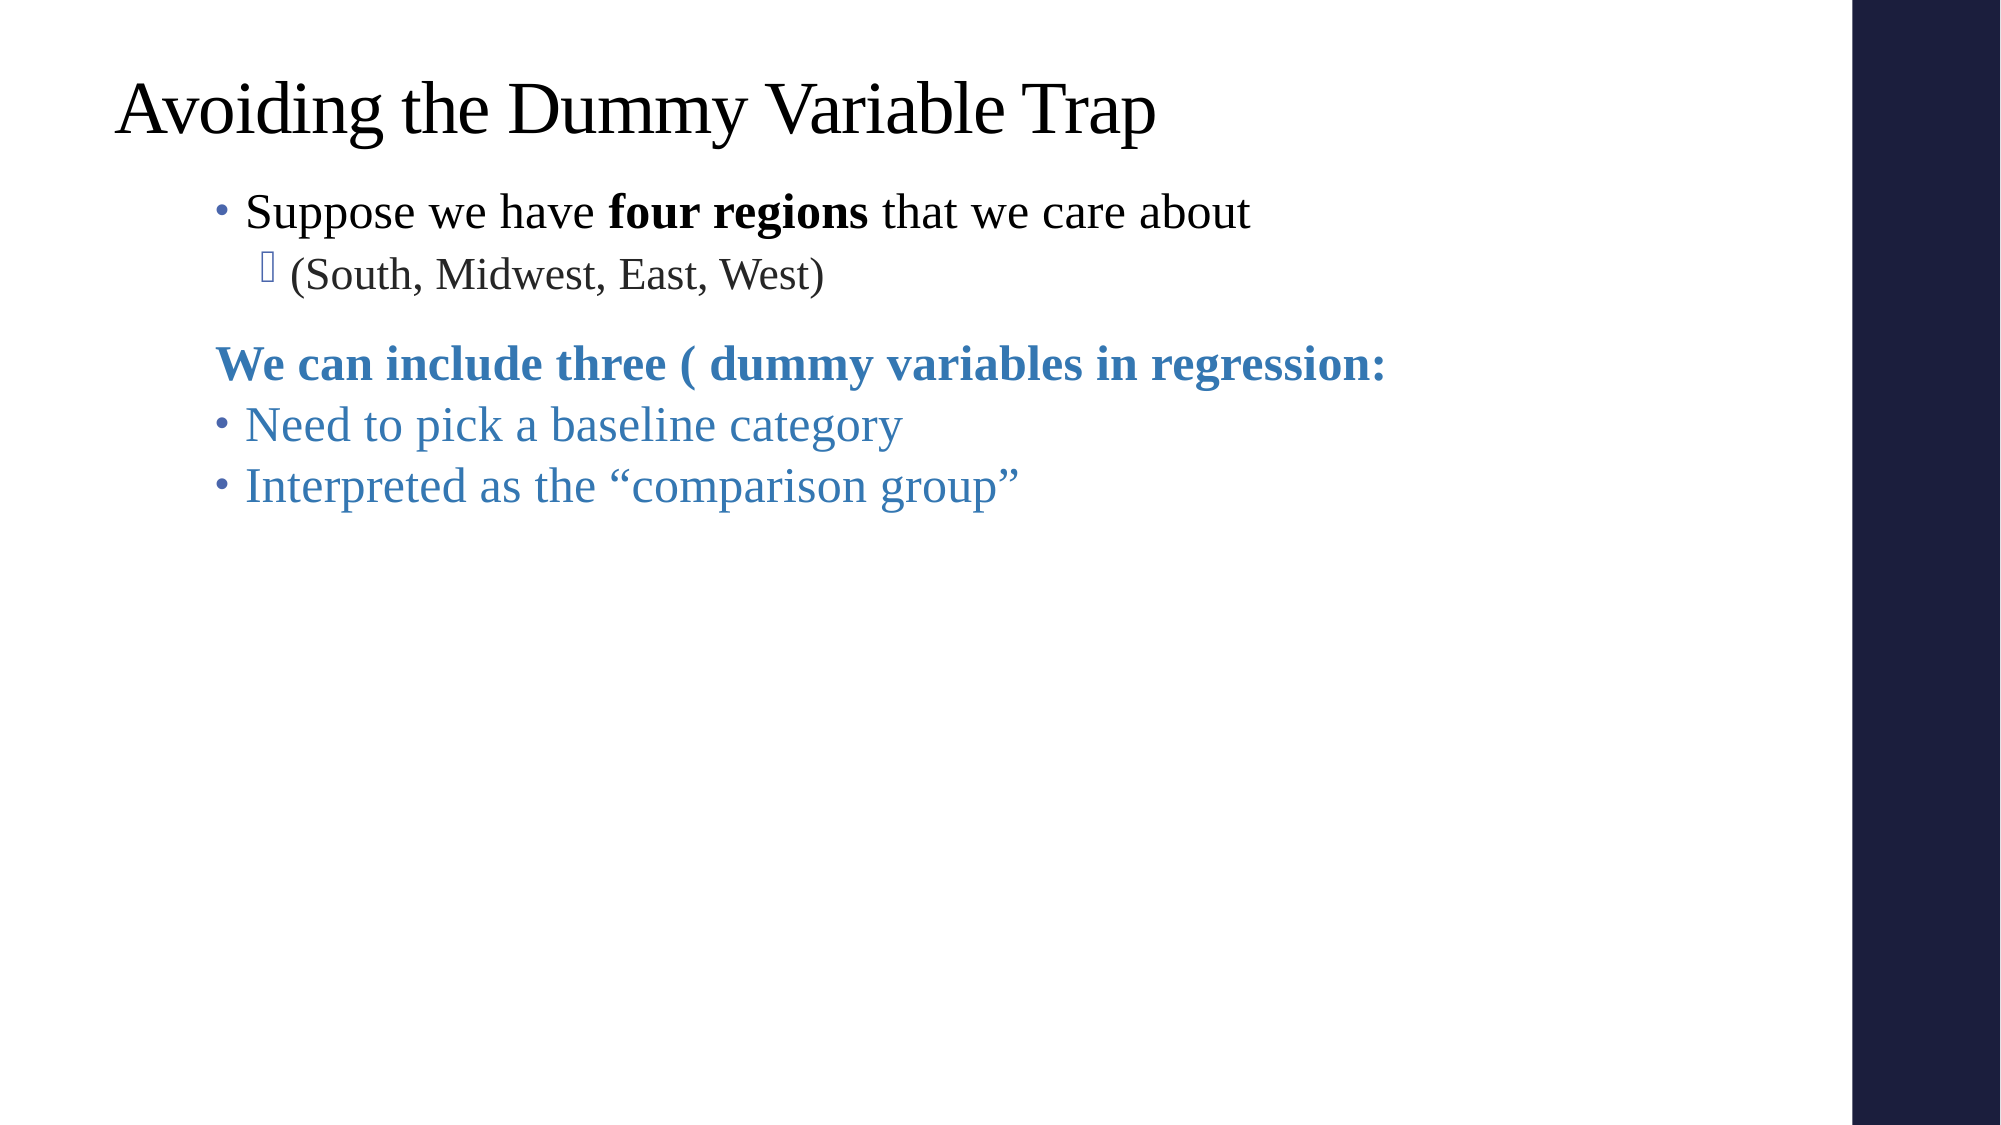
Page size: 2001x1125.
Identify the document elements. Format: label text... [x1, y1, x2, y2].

title Avoiding the Dummy Variable Trap [99, 55, 1813, 158]
